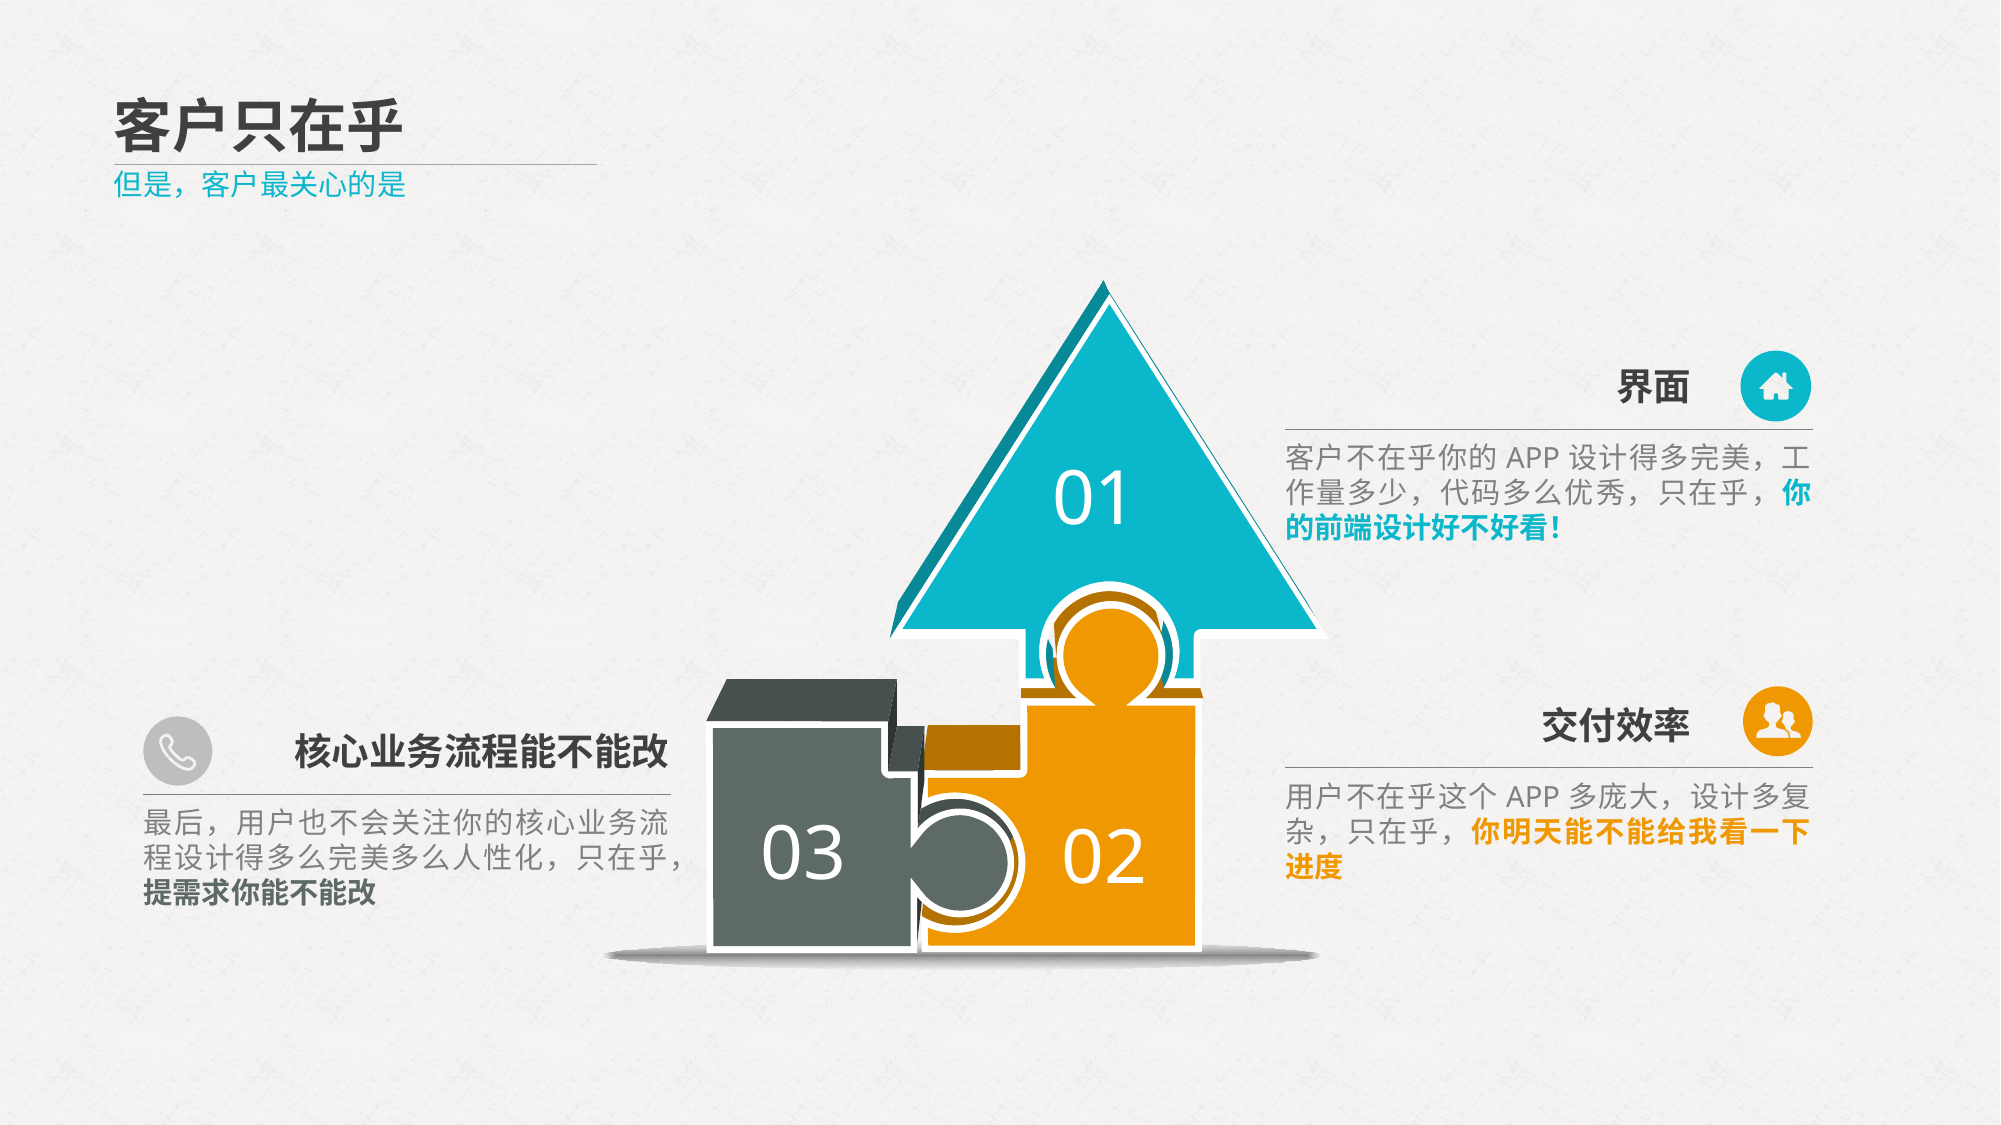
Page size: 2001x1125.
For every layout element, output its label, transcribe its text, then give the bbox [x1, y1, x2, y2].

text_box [706, 280, 1330, 953]
text_box 免费使用 [0, 0, 2000, 1125]
text_box 交付效率 [1330, 701, 1692, 747]
text_box 客户只在乎 [114, 89, 406, 160]
text_box 但是，客户最关心的是 [114, 166, 505, 202]
text_box [599, 943, 1324, 971]
text_box 界面 [1330, 363, 1692, 409]
text_box [1740, 350, 1812, 422]
text_box 最后，用户也不会关注你的核心业务流程设计得多么完美多么人性化，只在乎，提需求你能不能改 [143, 804, 670, 910]
text_box 核心业务流程能不能改 [263, 728, 670, 774]
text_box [143, 716, 213, 786]
text_box [1743, 686, 1813, 757]
text_box 客户不在乎你的APP设计得多完美，工作量多少，代码多么优秀，只在乎，你的前端设计好不好看！ [1330, 439, 1812, 545]
text_box 用户不在乎这个APP多庞大，设计多复杂，只在乎，你明天能不能给我看一下进度 [1330, 778, 1812, 884]
